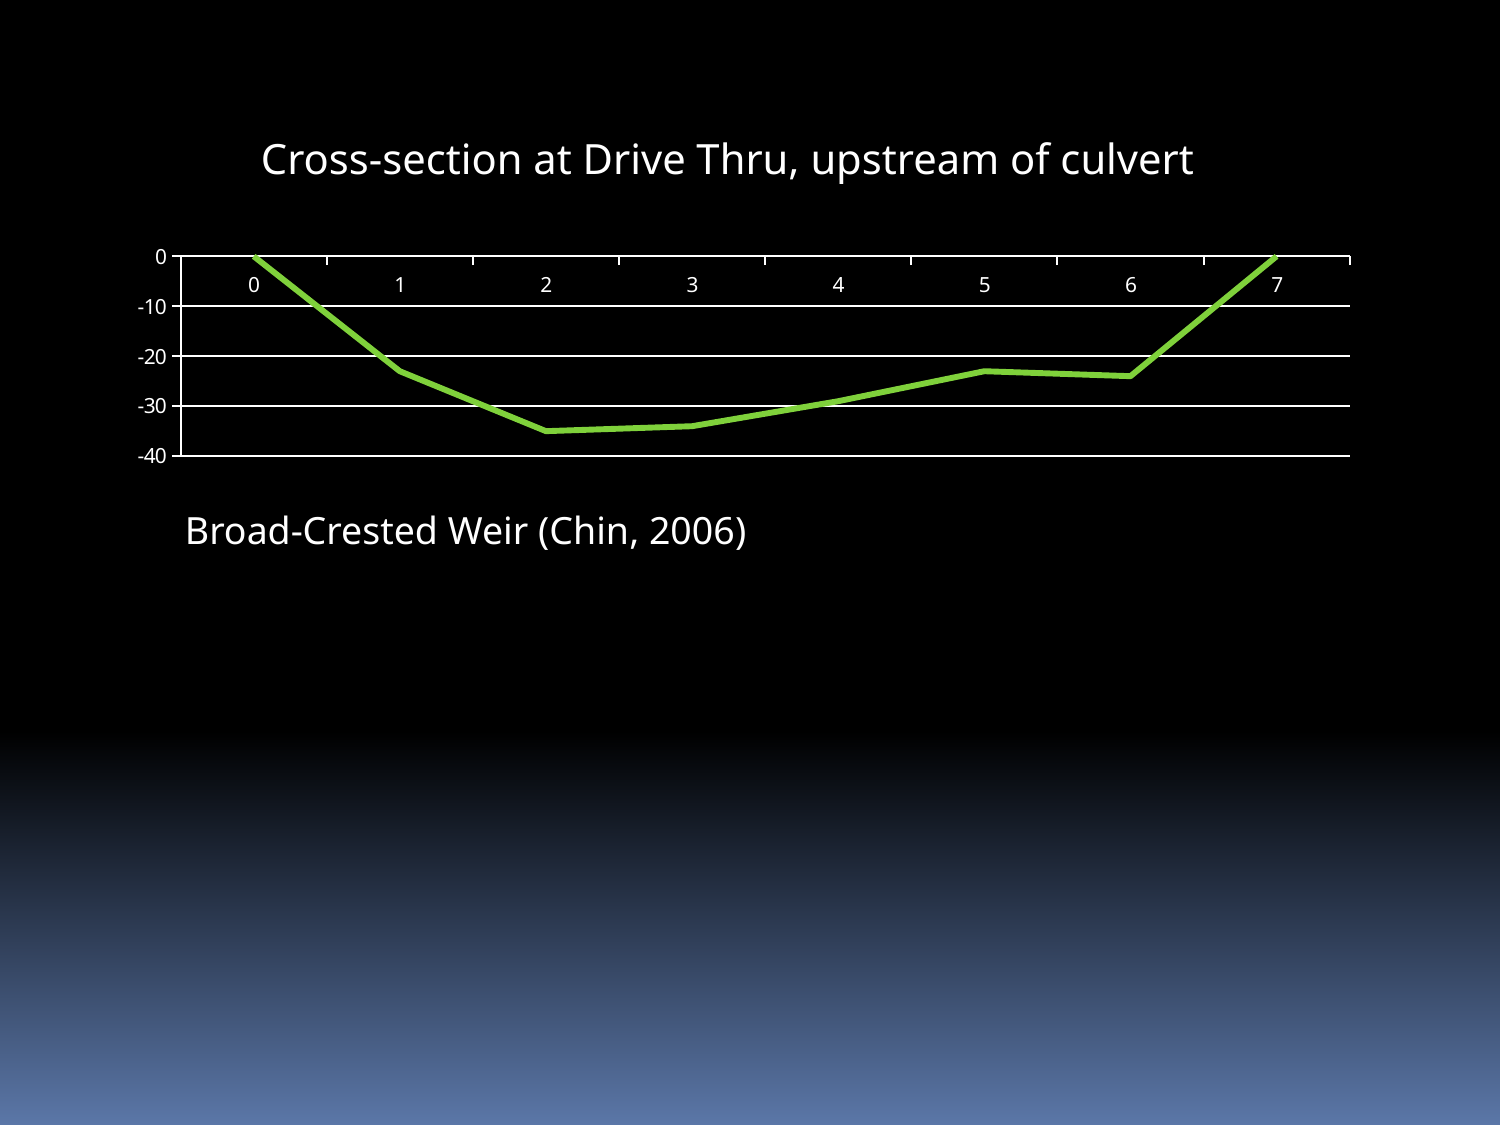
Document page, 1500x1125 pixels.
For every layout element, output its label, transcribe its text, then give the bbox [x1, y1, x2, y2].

chart [111, 236, 1376, 476]
text_box Cross-section at Drive Thru, upstream of culvert [246, 125, 1210, 190]
text_box Broad-Crested Weir (Chin, 2006) [170, 499, 762, 605]
